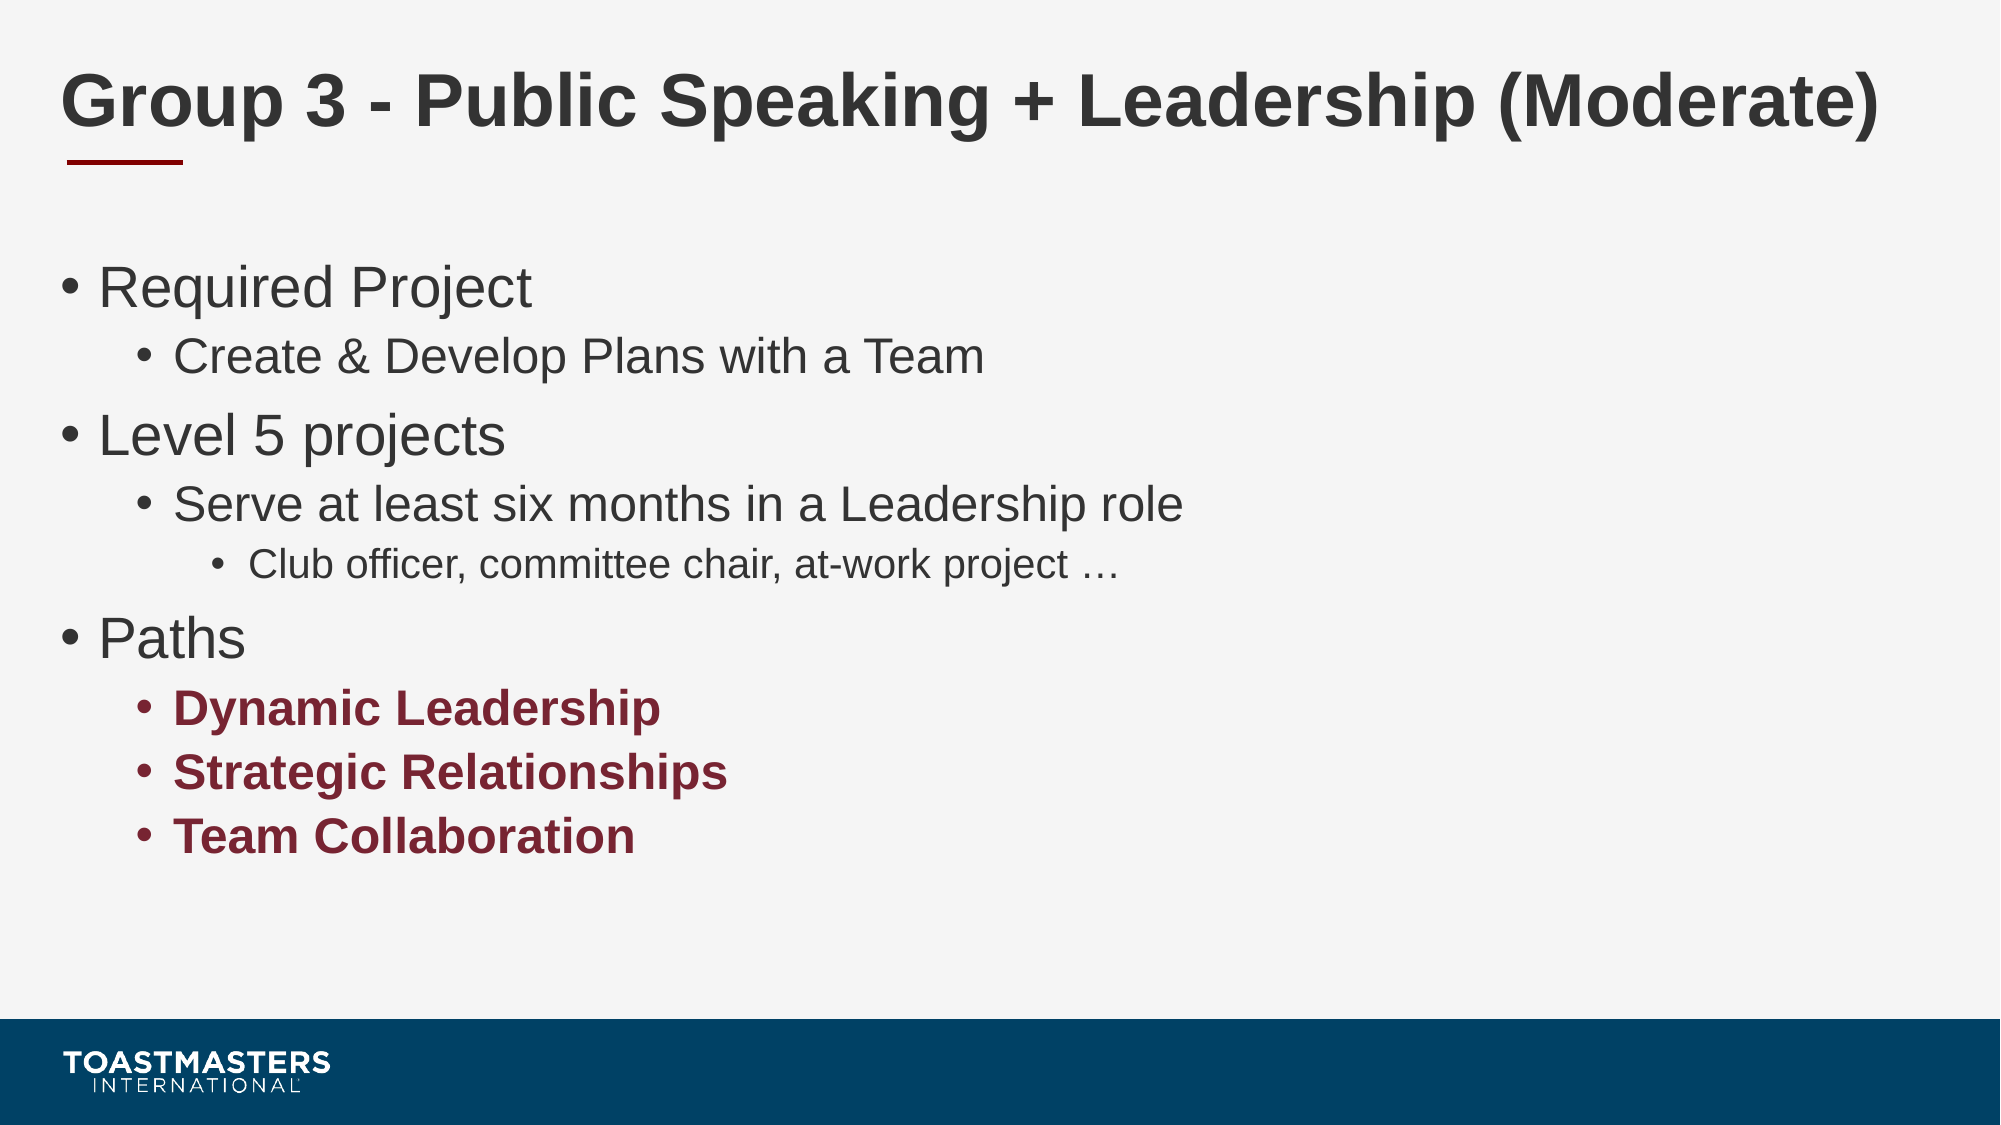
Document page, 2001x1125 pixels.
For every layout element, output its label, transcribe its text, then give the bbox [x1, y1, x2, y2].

list Required Project Create & Develop Plans with a Team Level 5 projects Serve at least six months in a Leadership role Club officer, committee chair, at-work project … Paths Dynamic Leadership Strategic Relationships Team Collaboration [45, 249, 1957, 965]
title Group 3 - Public Speaking + Leadership (Moderate) [45, 48, 1957, 155]
picture [51, 1036, 343, 1103]
